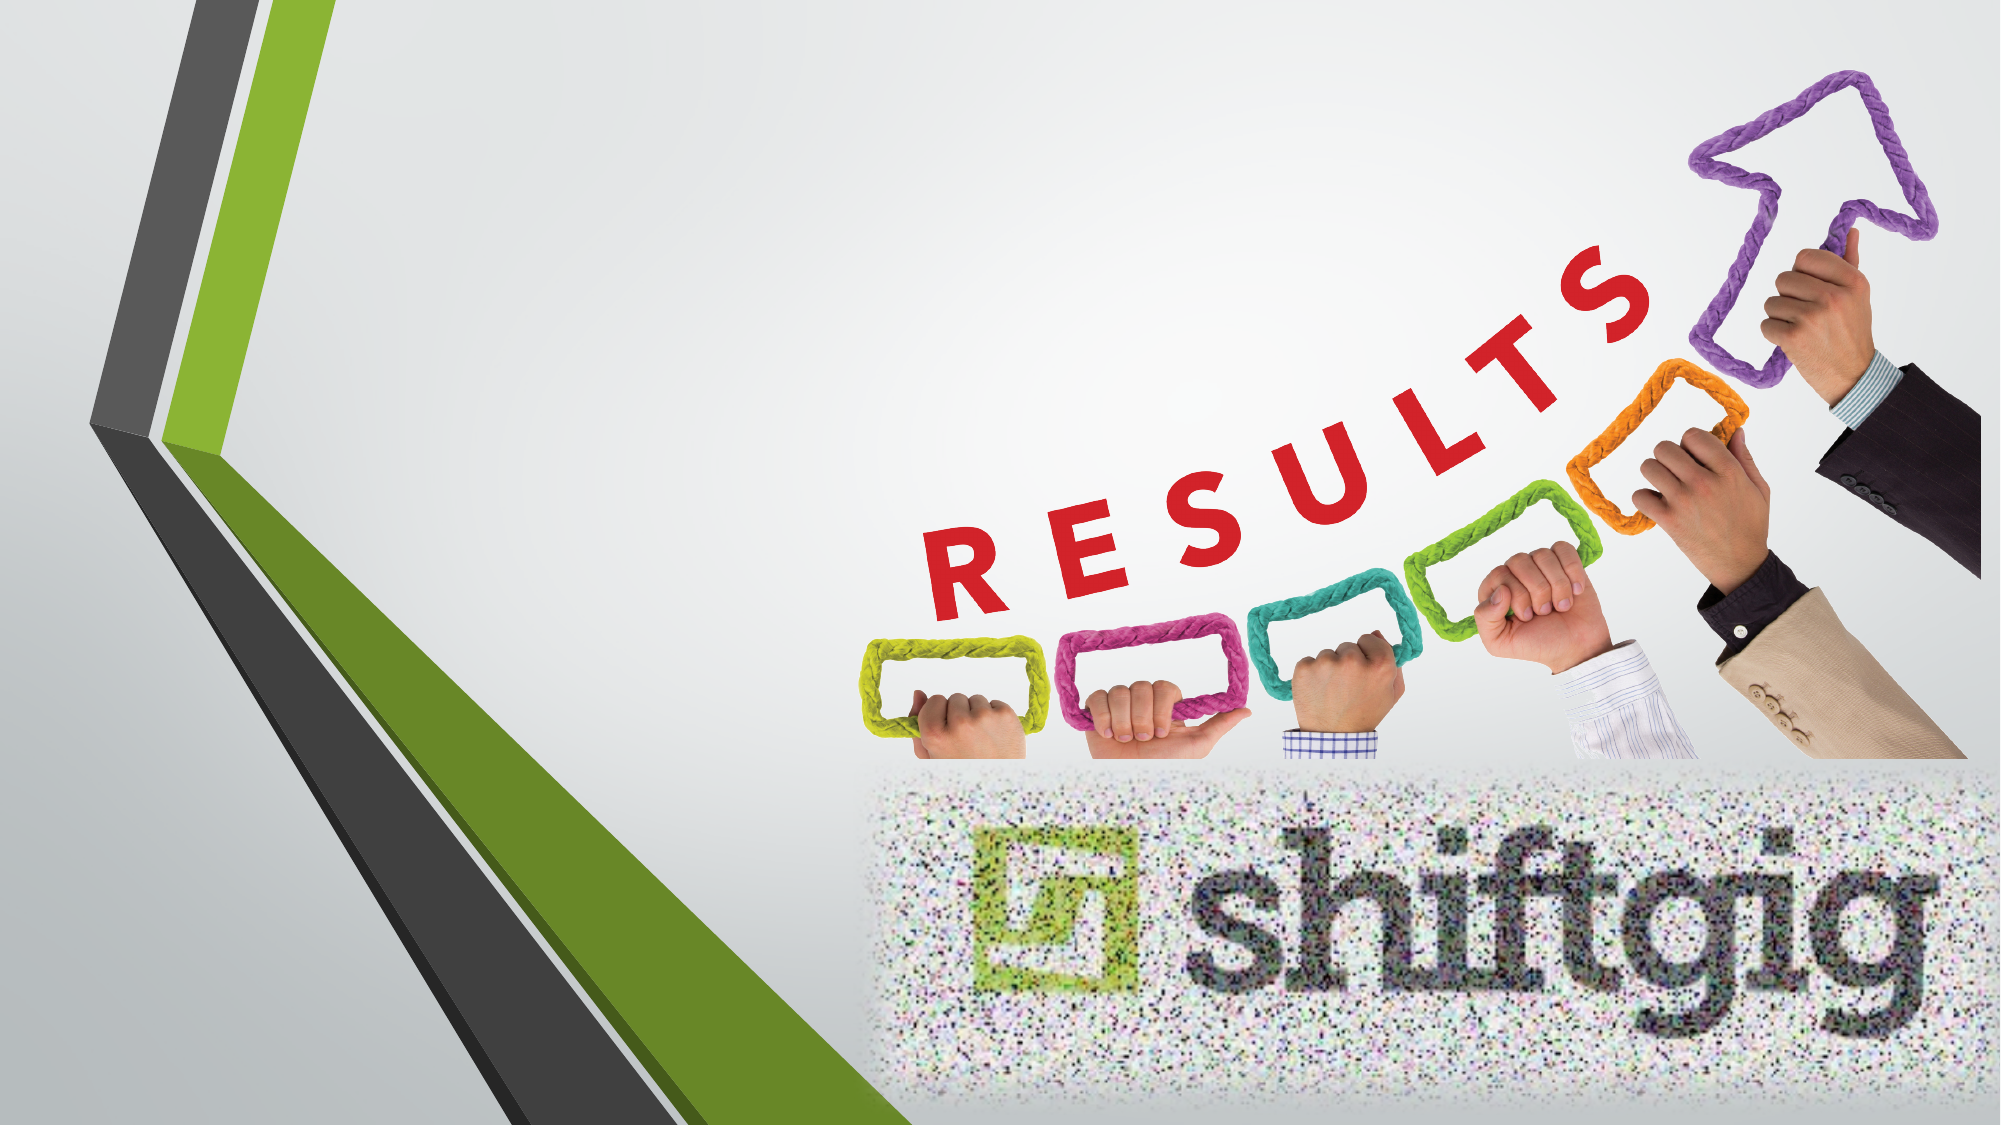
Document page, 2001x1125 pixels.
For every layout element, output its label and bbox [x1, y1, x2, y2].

picture [852, 0, 2000, 1115]
